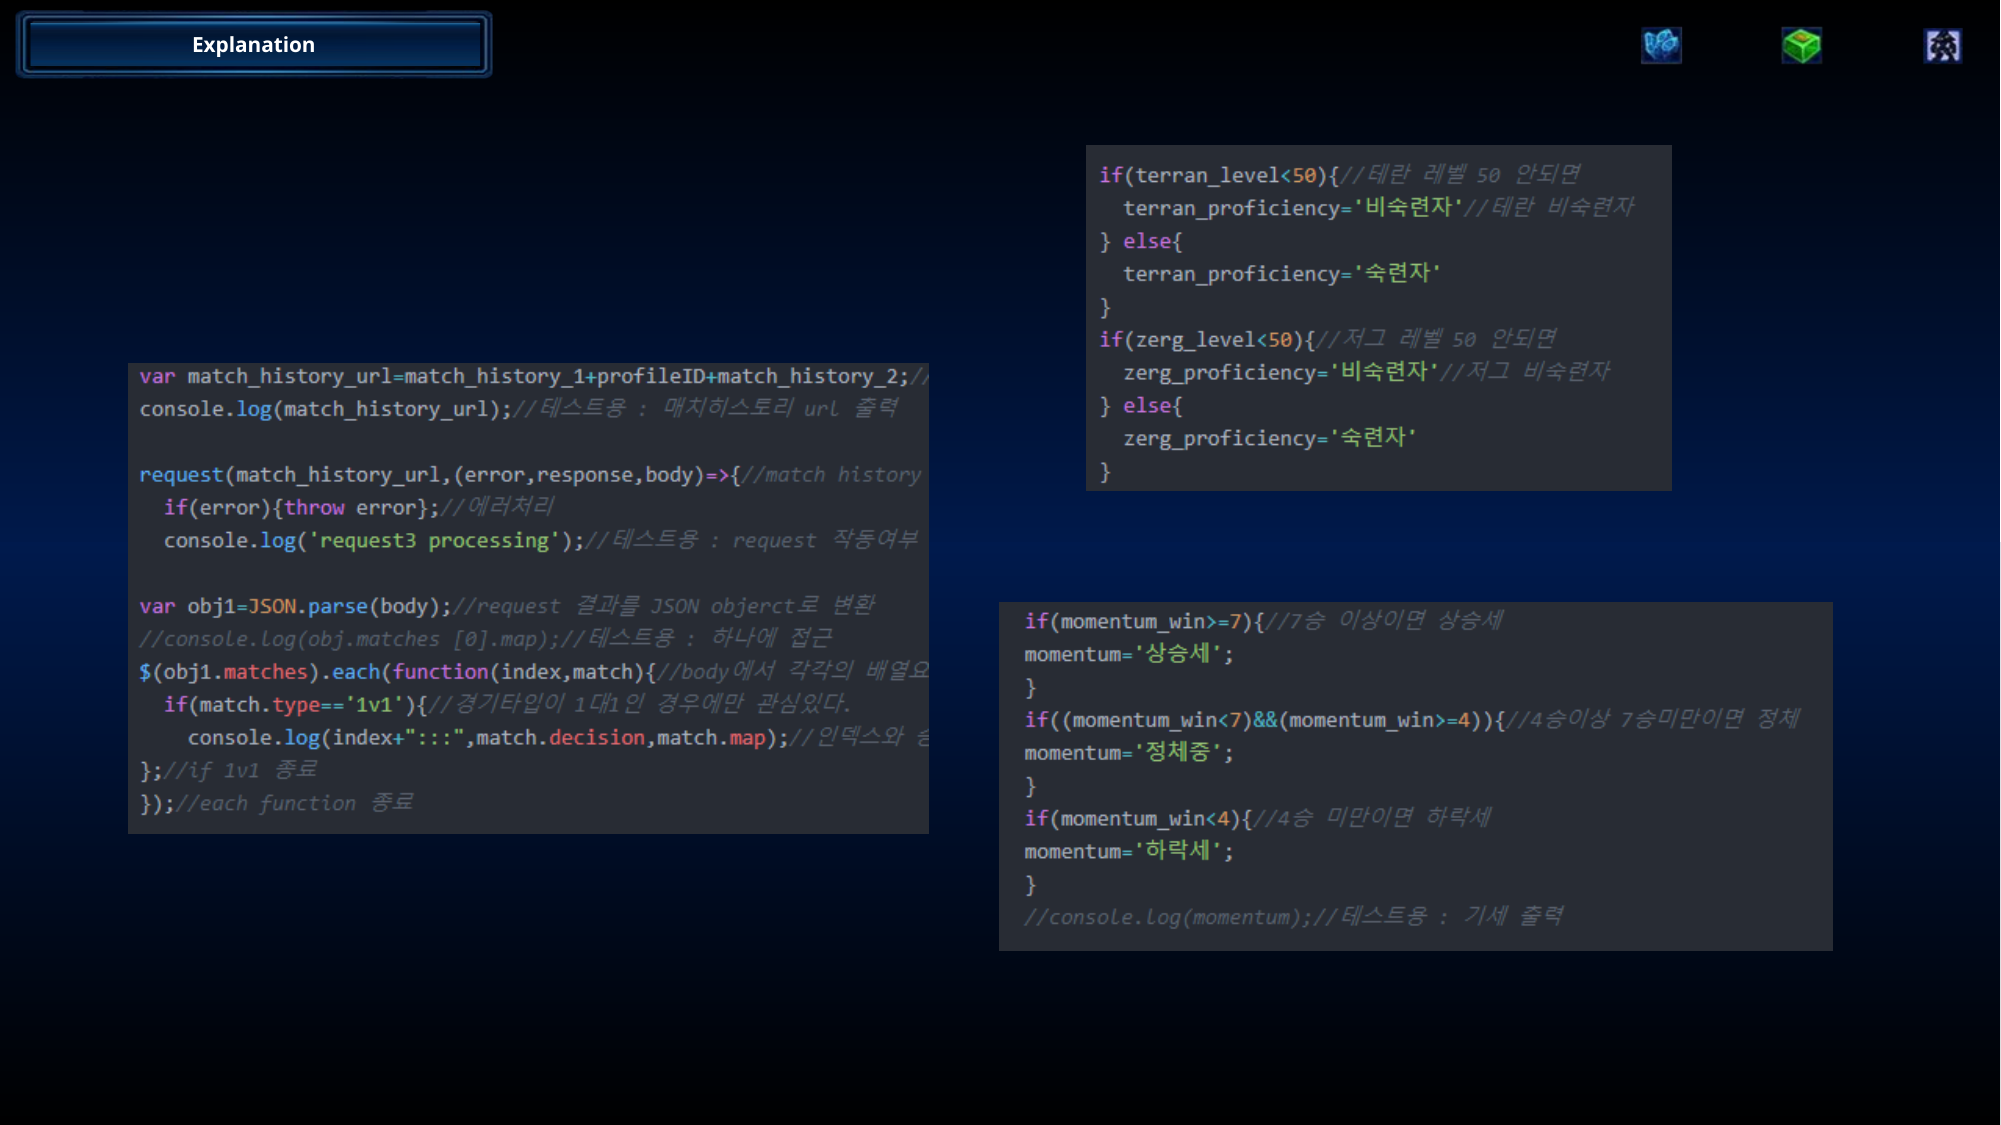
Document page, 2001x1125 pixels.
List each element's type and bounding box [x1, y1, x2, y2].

picture [999, 602, 1833, 951]
picture [128, 363, 929, 834]
picture [1638, 24, 1969, 66]
text_box [0, 541, 2000, 1125]
text_box [13, 8, 495, 80]
text_box [0, 0, 2000, 541]
picture [1086, 145, 1672, 491]
